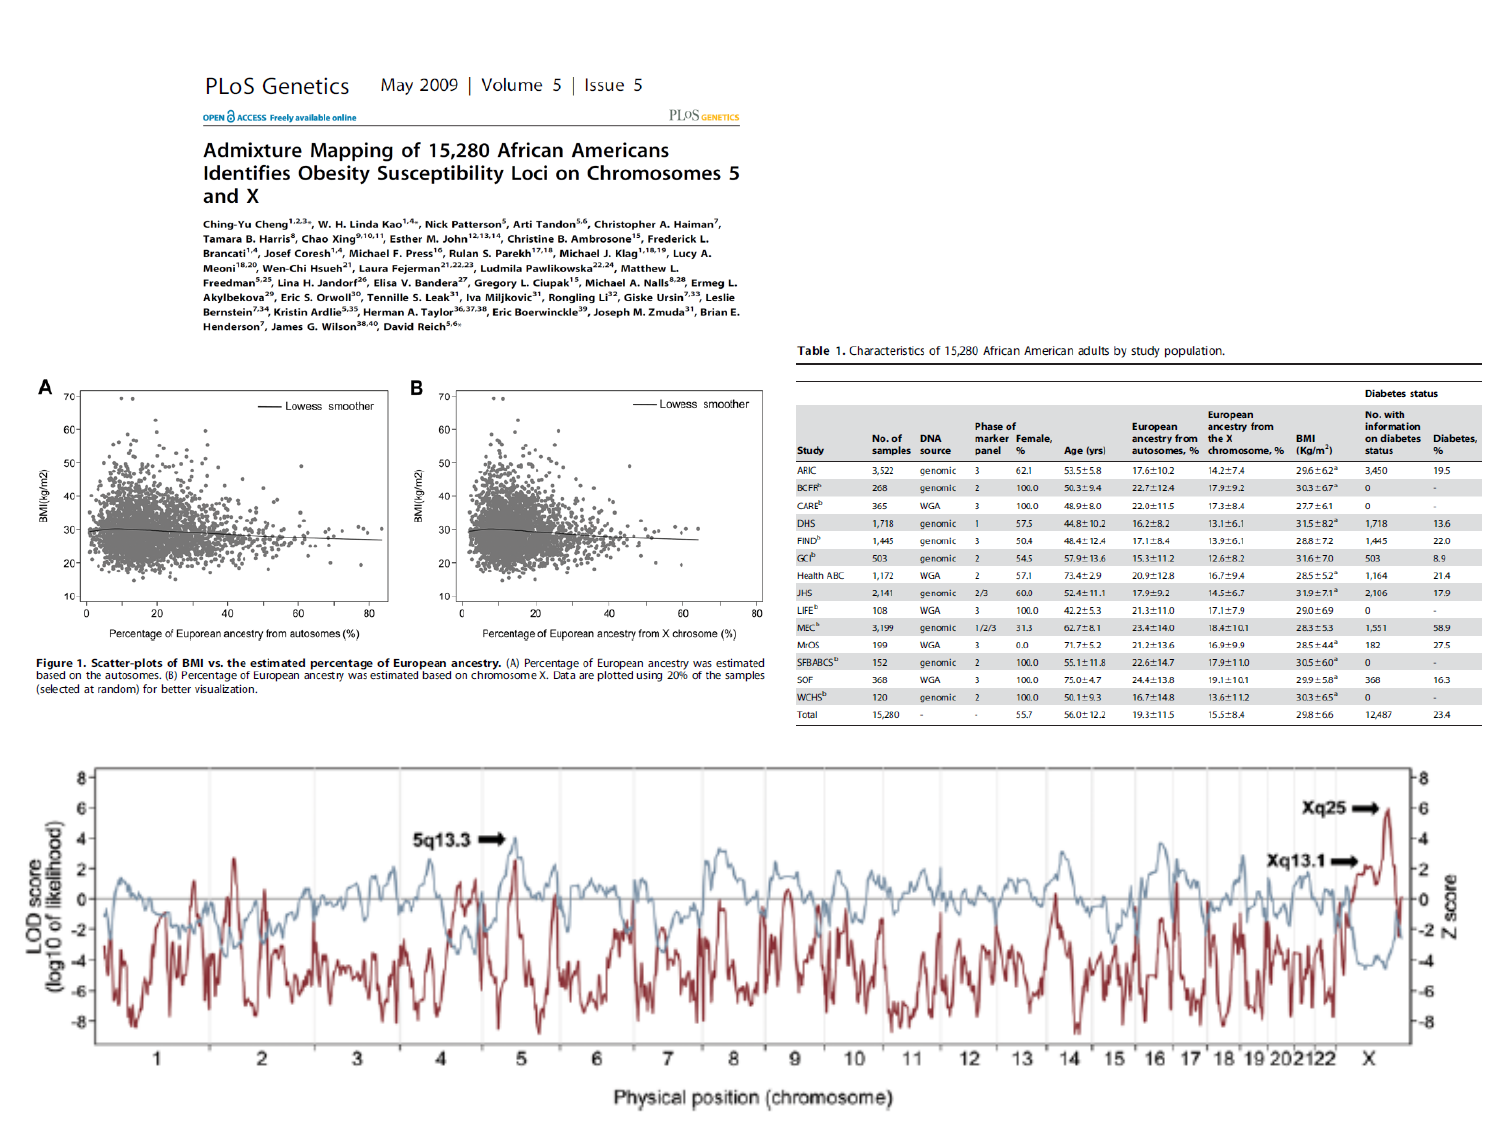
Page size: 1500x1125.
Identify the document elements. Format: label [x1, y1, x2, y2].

picture [15, 741, 1488, 1117]
picture [796, 335, 1488, 733]
text_box [197, 69, 750, 333]
picture [26, 371, 779, 698]
